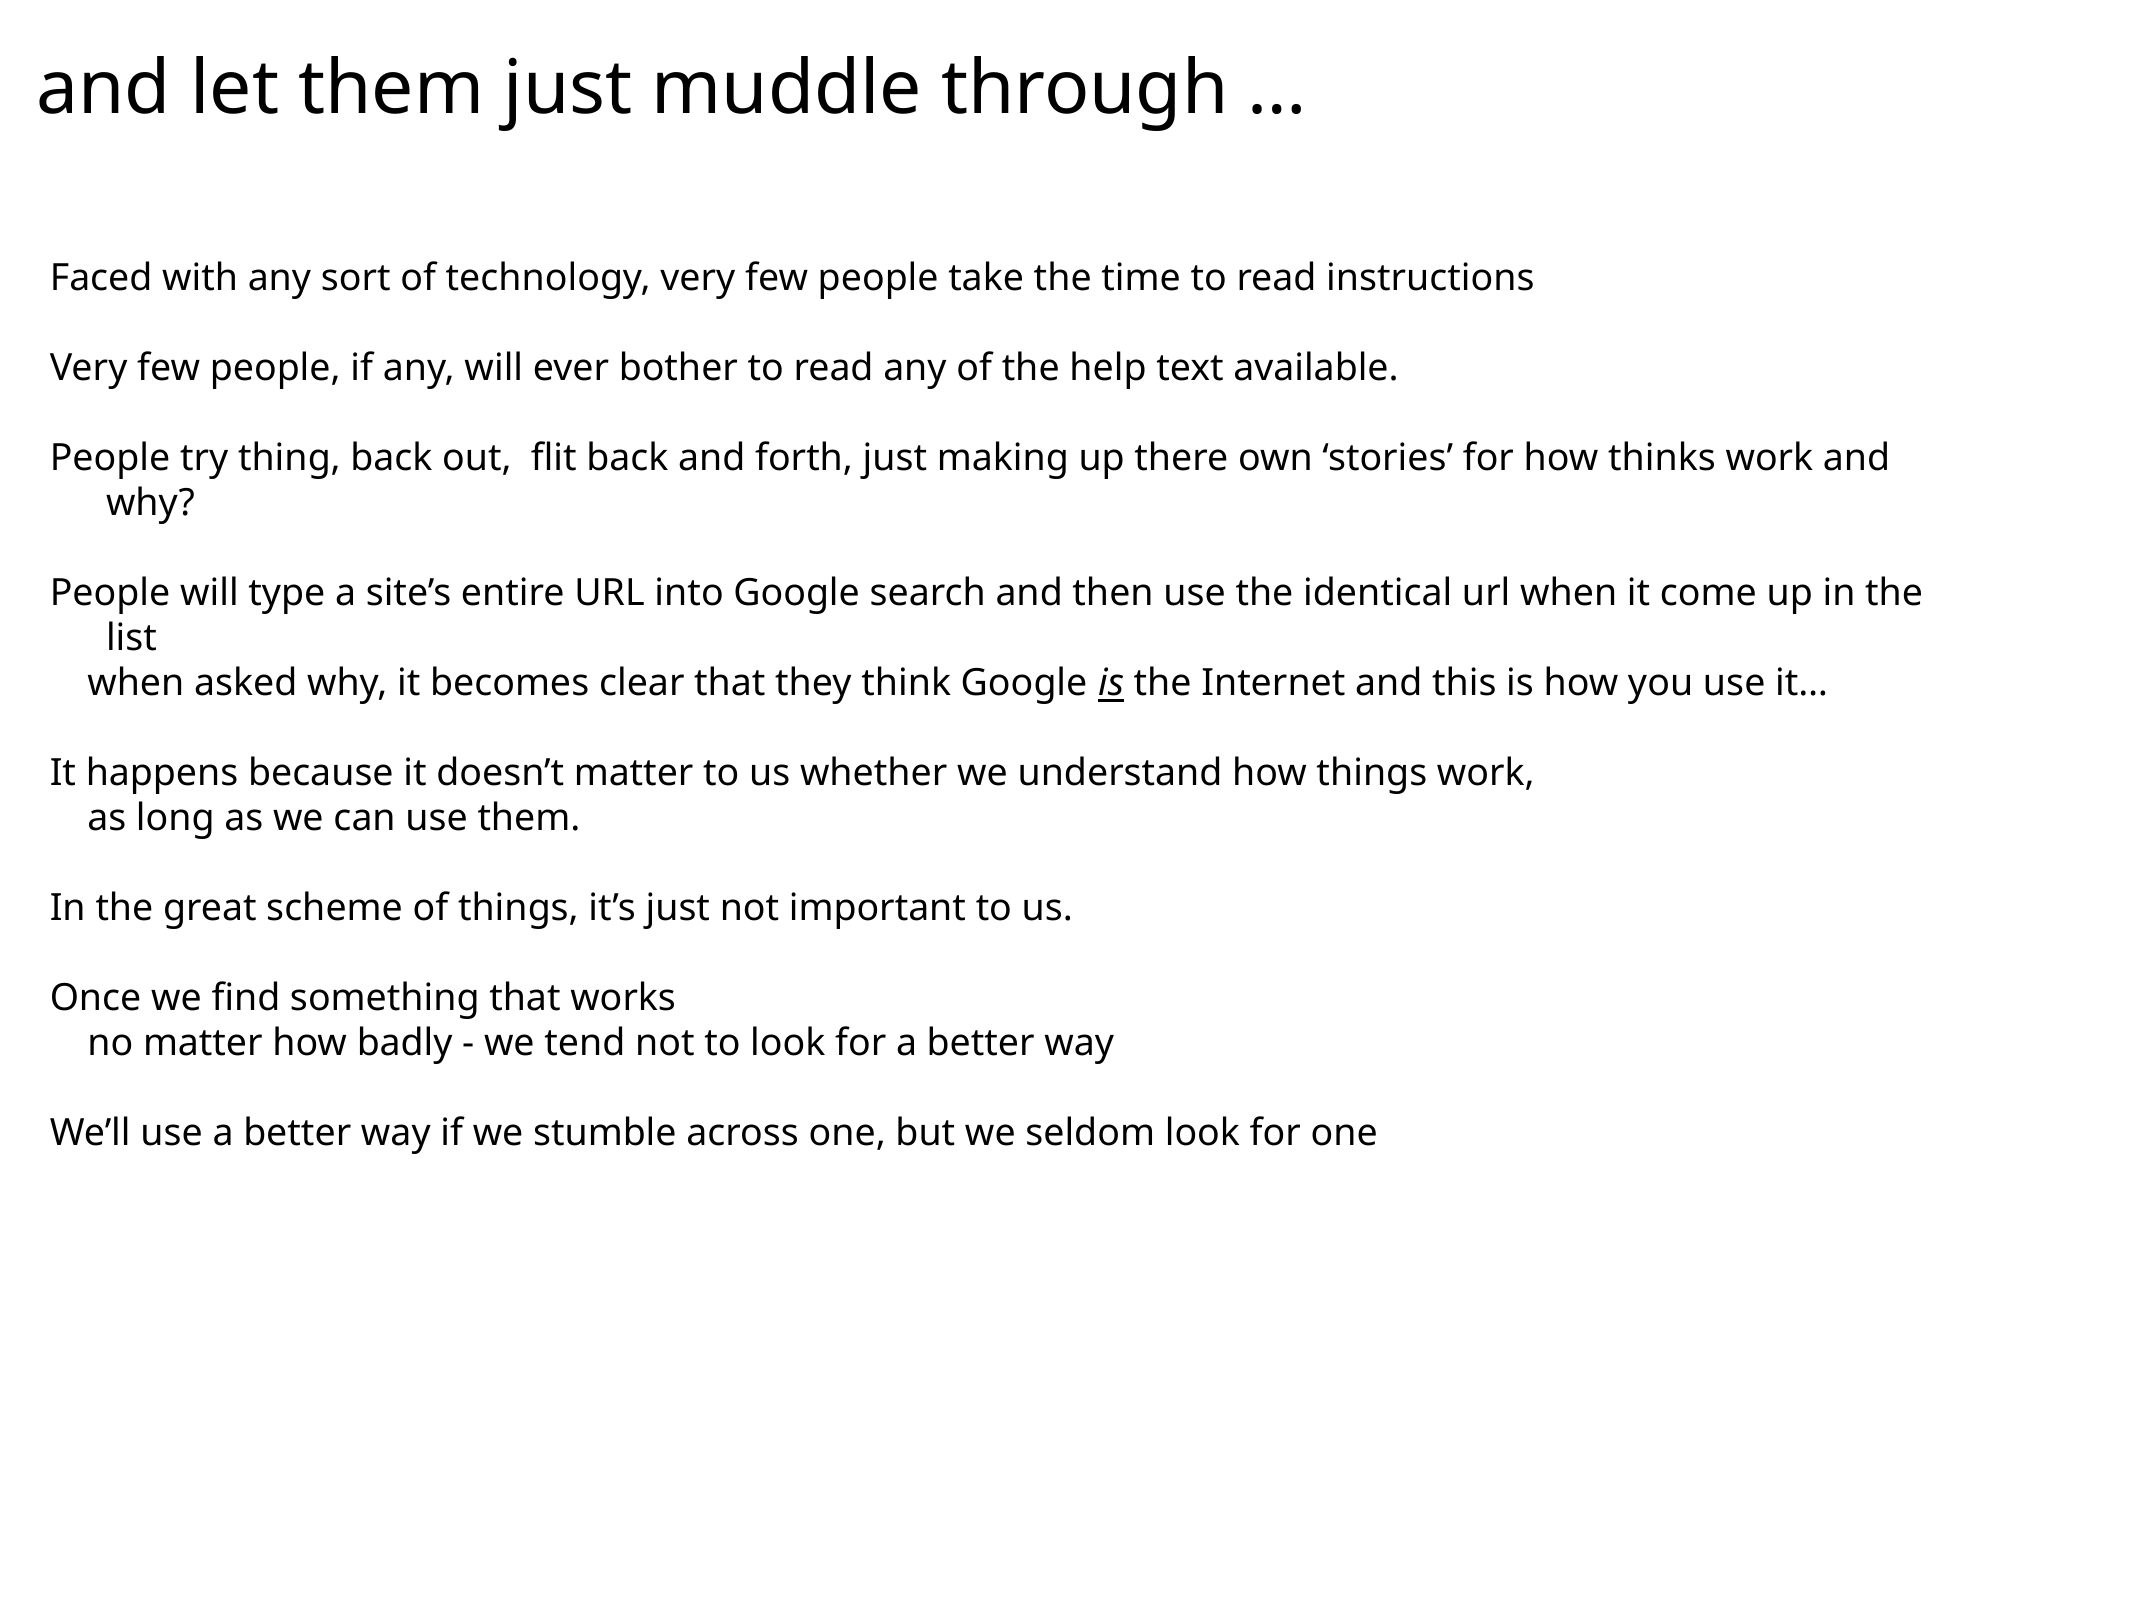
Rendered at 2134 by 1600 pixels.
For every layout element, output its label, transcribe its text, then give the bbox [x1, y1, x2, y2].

text_box and let them just muddle through … [28, 30, 1496, 137]
text_box Faced with any sort of technology, very few people take the time to read instructions Very few people, if any, will ever bother to read any of the help text available. People try thing, back out, flit back and forth, just making up there own ‘stories’ for how thinks work and why? People will type a site’s entire URL into Google search and then use the identical url when it come up in the list when asked why, it becomes clear that they think Google is the Internet and this is how you use it… It happens because it doesn’t matter to us whether we understand how things work, as long as we can use them. In the great scheme of things, it’s just not important to us. Once we find something that works no matter how badly - we tend not to look for a better way We’ll use a better way if we stumble across one, but we seldom look for one [41, 245, 1943, 1162]
